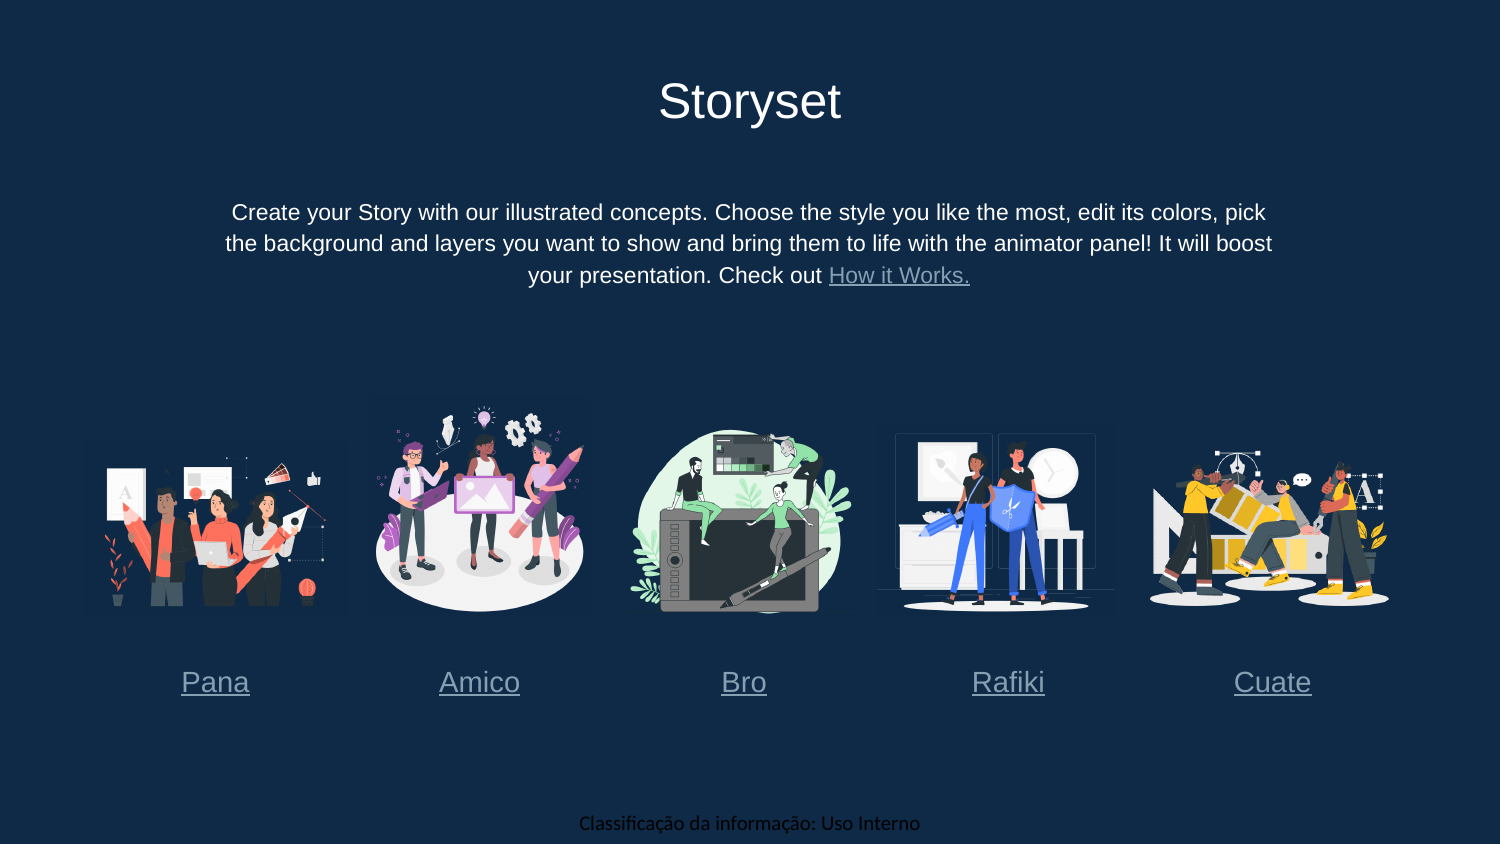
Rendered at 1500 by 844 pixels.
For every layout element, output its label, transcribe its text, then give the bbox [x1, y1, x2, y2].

text_box Rafiki [904, 652, 1113, 705]
picture [618, 415, 857, 623]
text_box Amico [375, 652, 585, 705]
picture [876, 423, 1115, 618]
text_box Storyset [171, 53, 1328, 133]
picture [369, 395, 590, 616]
text_box Create your Story with our illustrated concepts. Choose the style you like the most, edit its colors, pick the background and layers you want to show and bring them to life with the animator panel! It will boost your presentation. Check out How it Works. [205, 178, 1294, 318]
text_box Pana [111, 652, 320, 705]
text_box Cuate [1168, 652, 1377, 705]
picture [83, 440, 348, 618]
picture [1121, 413, 1417, 622]
text_box Bro [639, 652, 849, 705]
